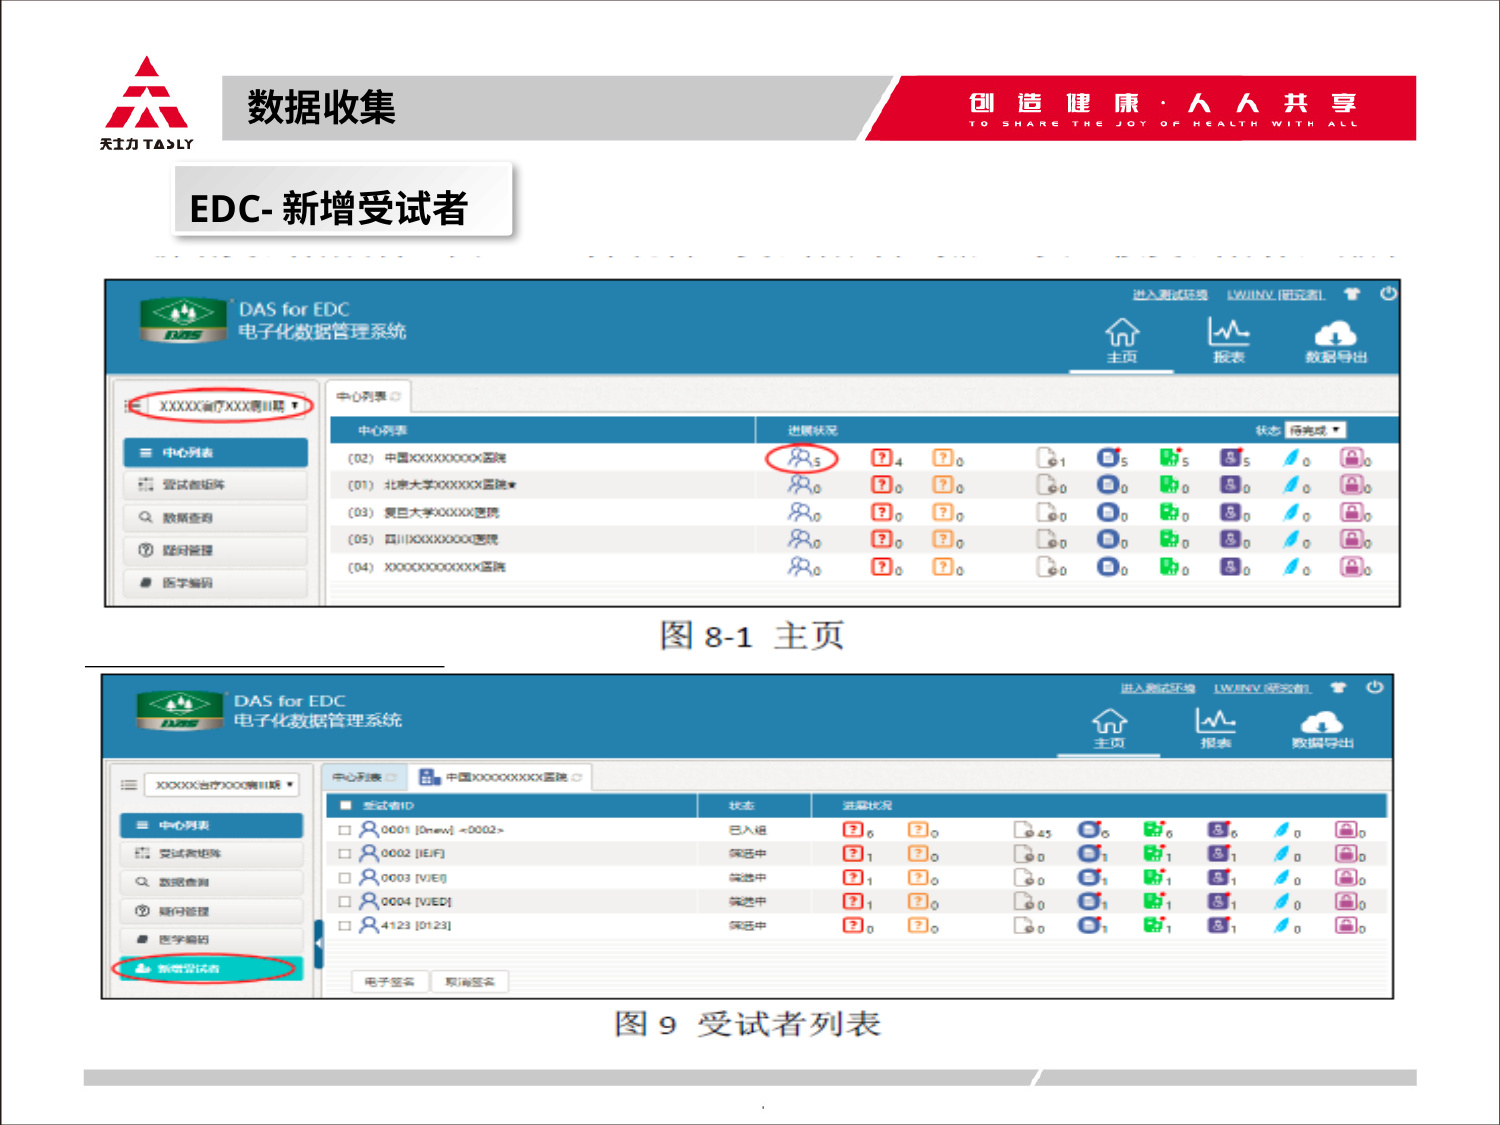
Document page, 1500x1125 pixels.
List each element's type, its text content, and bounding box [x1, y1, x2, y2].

picture [0, 0, 1500, 1125]
title 数据收集 [232, 81, 429, 138]
text_box EDC-新增受试者 [173, 163, 511, 234]
